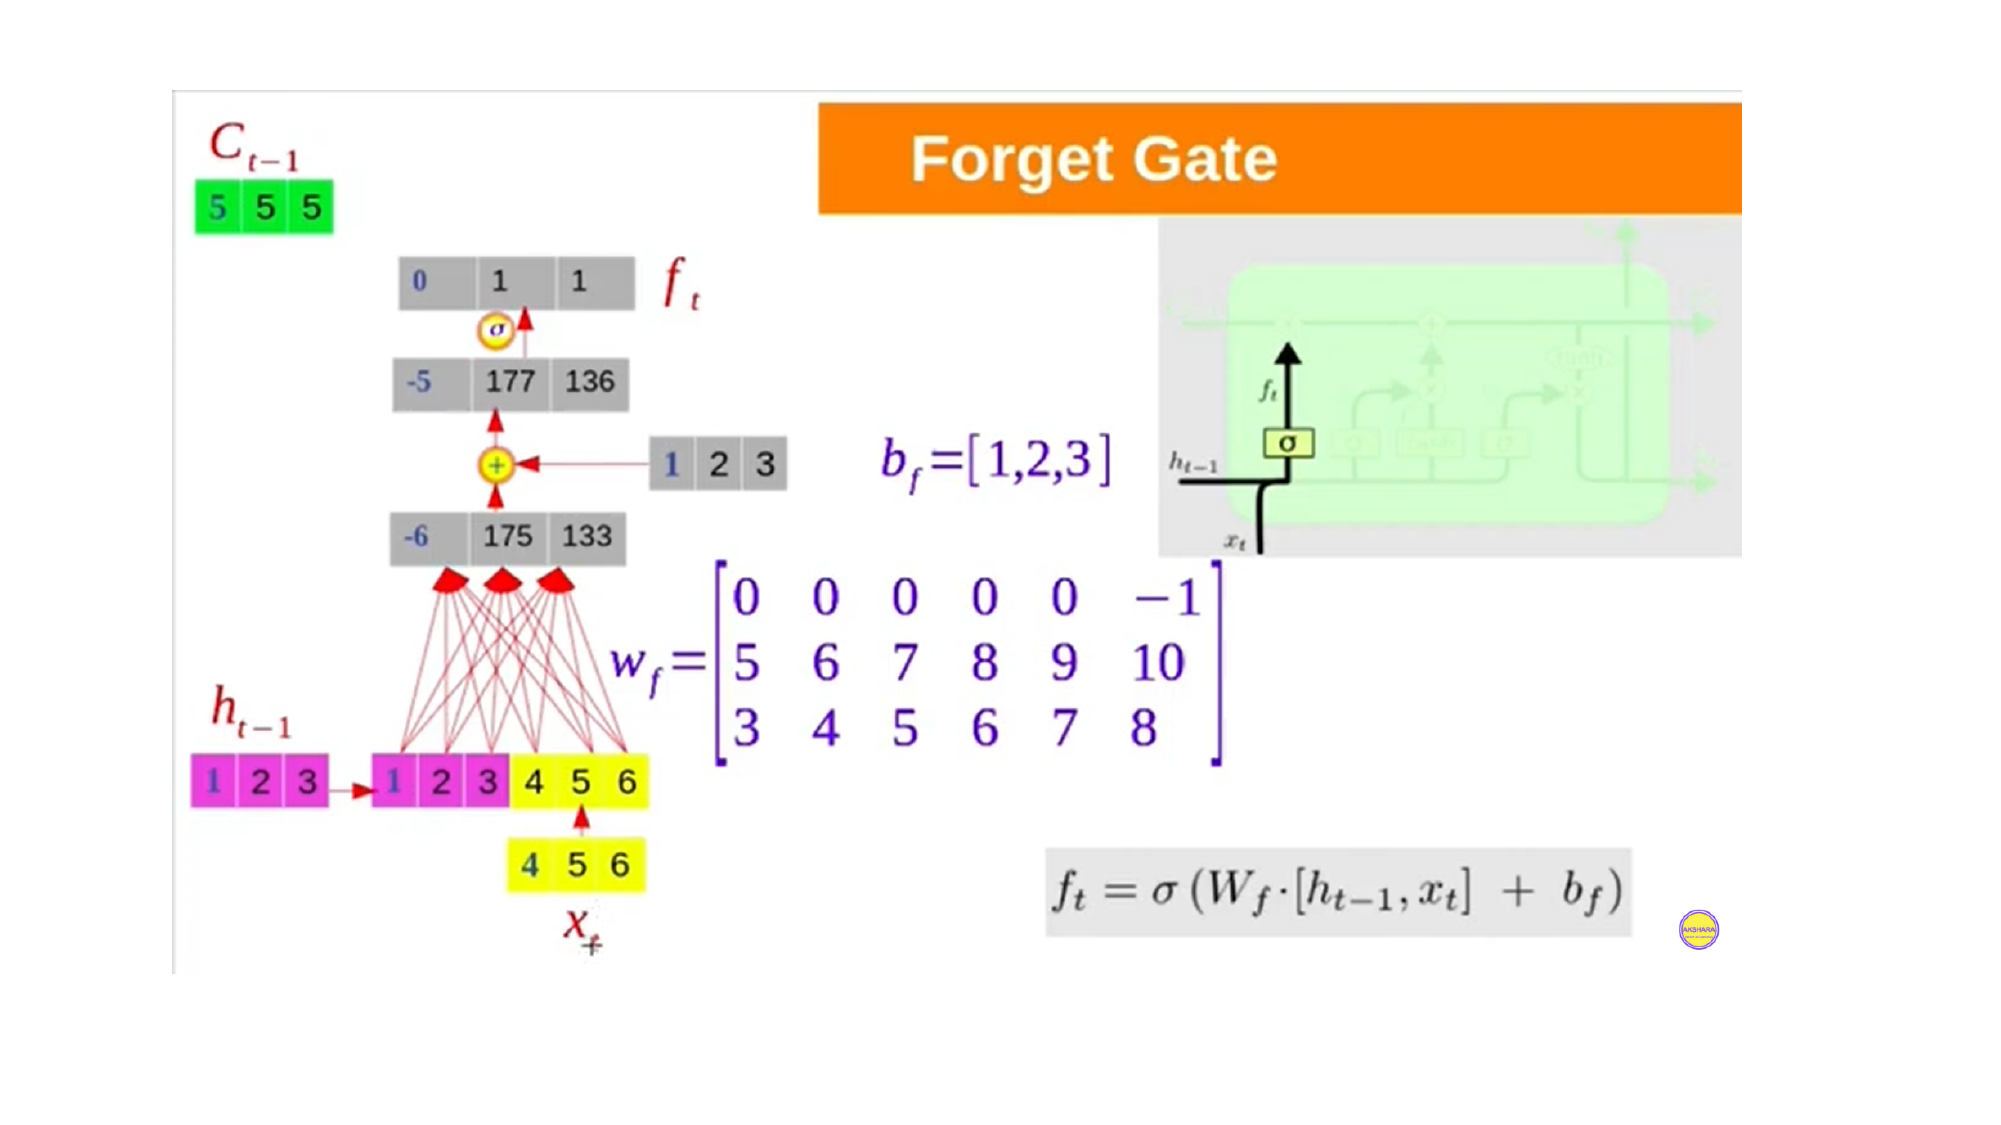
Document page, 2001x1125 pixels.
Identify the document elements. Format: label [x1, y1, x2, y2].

list [172, 90, 1742, 974]
